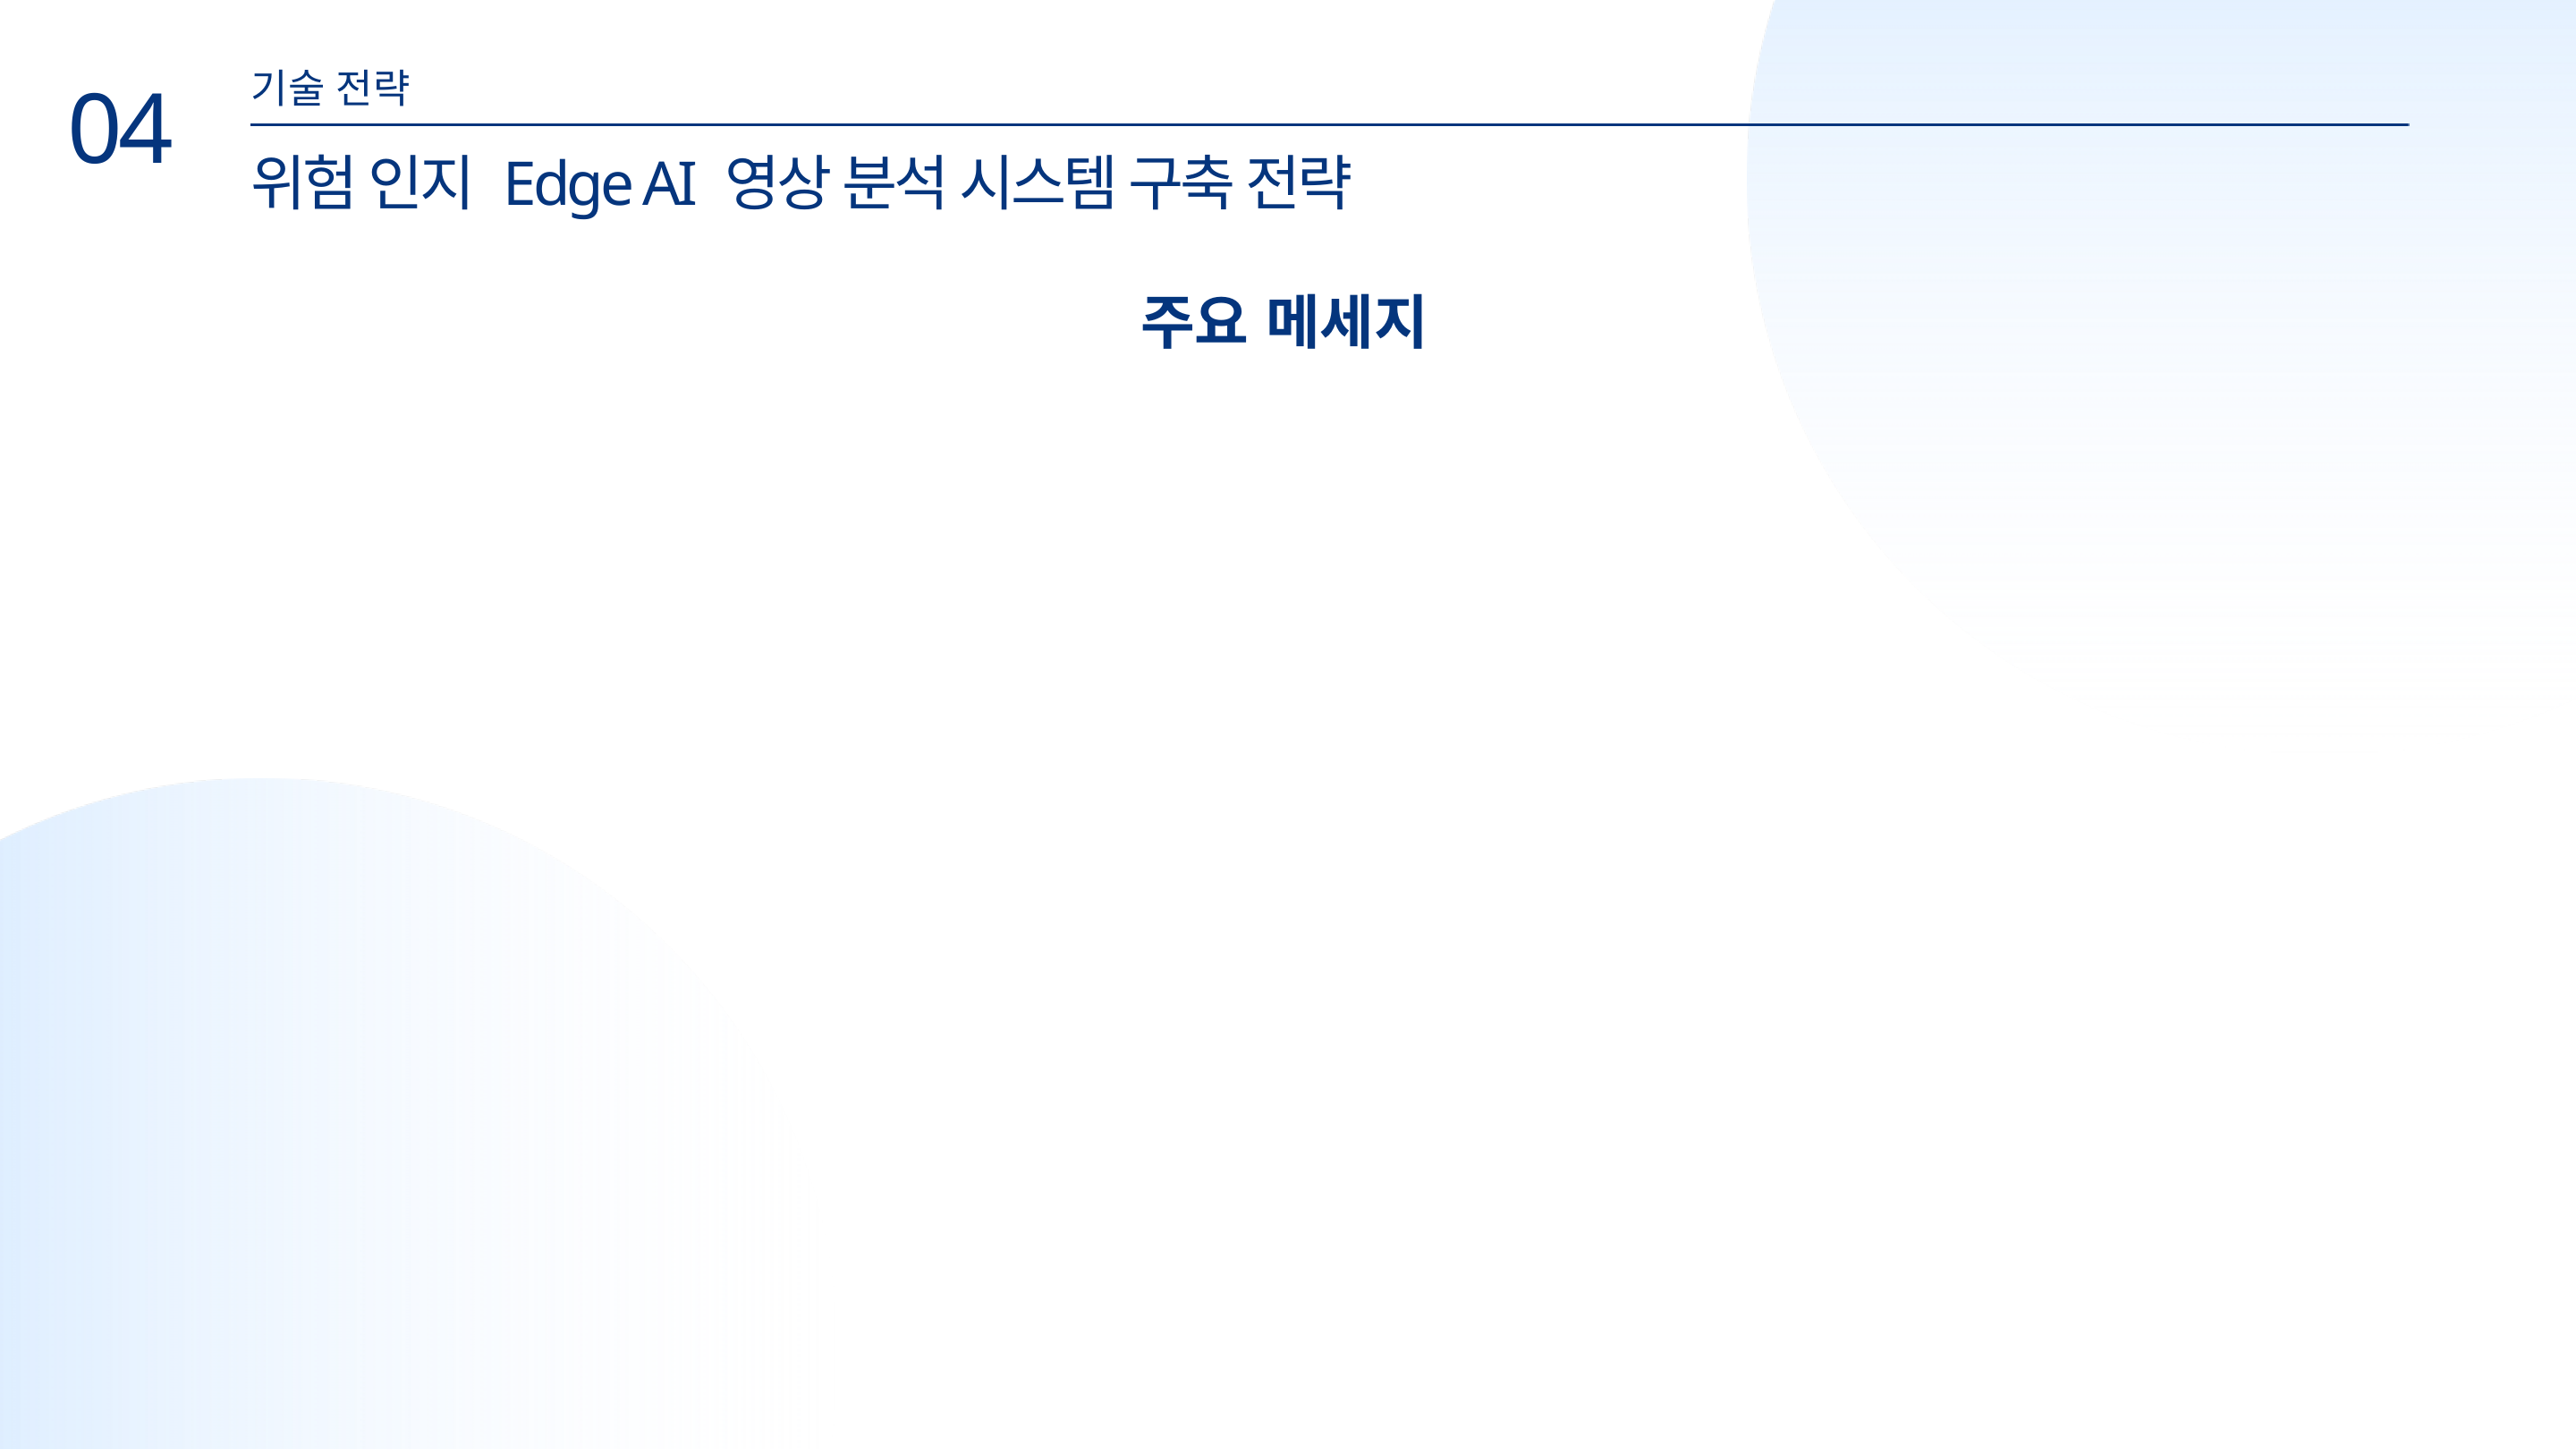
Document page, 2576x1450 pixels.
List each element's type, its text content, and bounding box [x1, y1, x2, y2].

text_box 04 [67, 66, 241, 183]
picture [250, 0, 2576, 757]
text_box 위험 인지 Edge AI 영상 분석 시스템 구축 전략 [250, 145, 1495, 218]
picture [0, 778, 839, 1449]
text_box 기술 전략 [250, 63, 1301, 112]
text_box 주요 메세지 [953, 279, 1616, 362]
